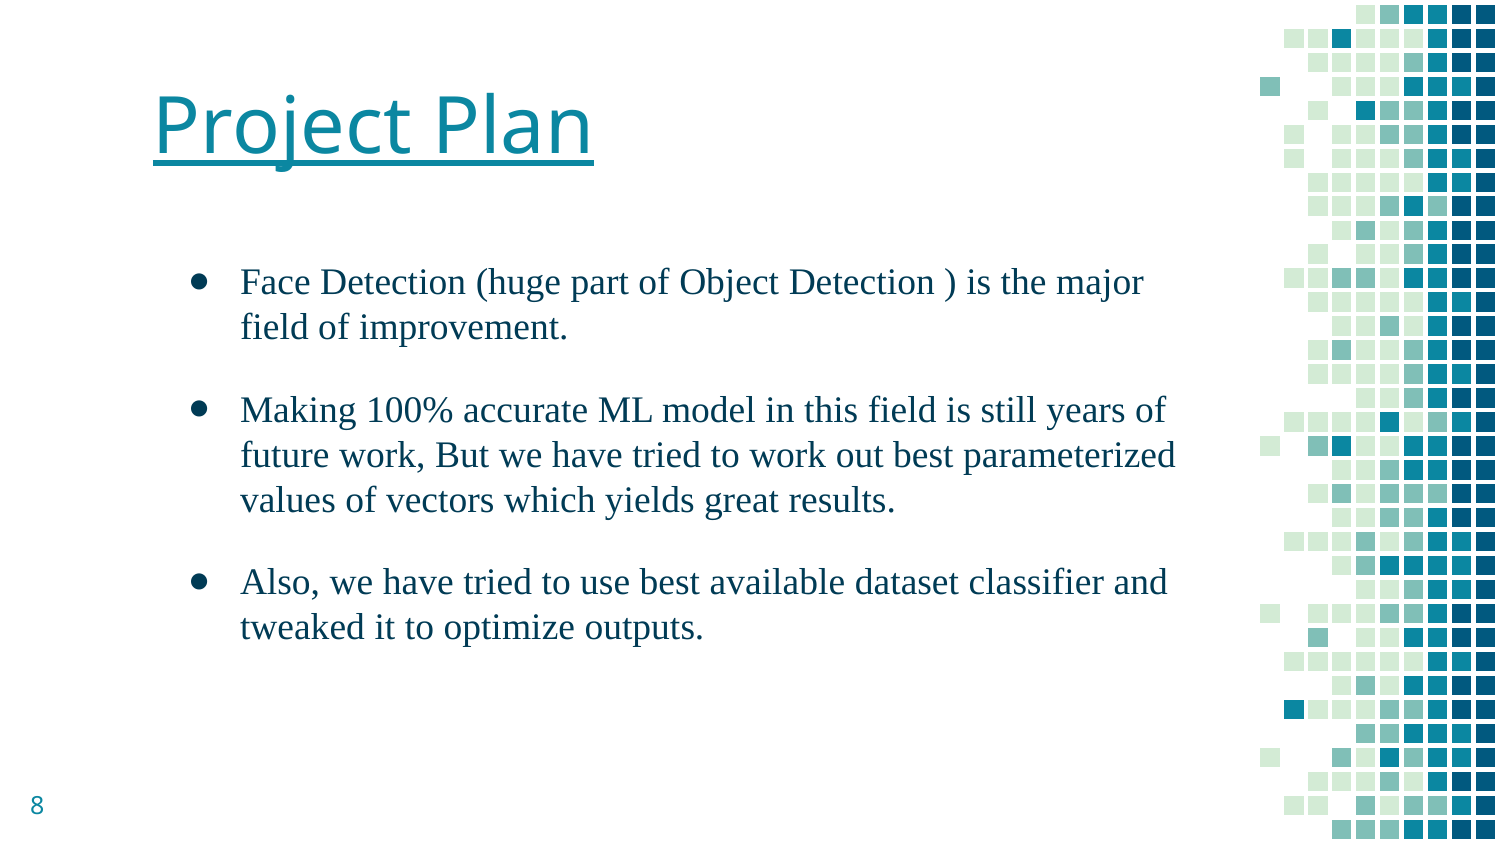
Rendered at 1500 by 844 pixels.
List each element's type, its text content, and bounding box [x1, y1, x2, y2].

slide_number ‹#› [15, 774, 105, 839]
list Face Detection (huge part of Object Detection ) is the major field of improvement. Making 100% accurate ML model in this field is still years of future work, But we have tried to work out best parameterized values of vectors which yields great results. Also, we have tried to use best available dataset classifier and tweaked it to optimize outputs. [150, 242, 1235, 724]
title Project Plan [137, 44, 779, 185]
